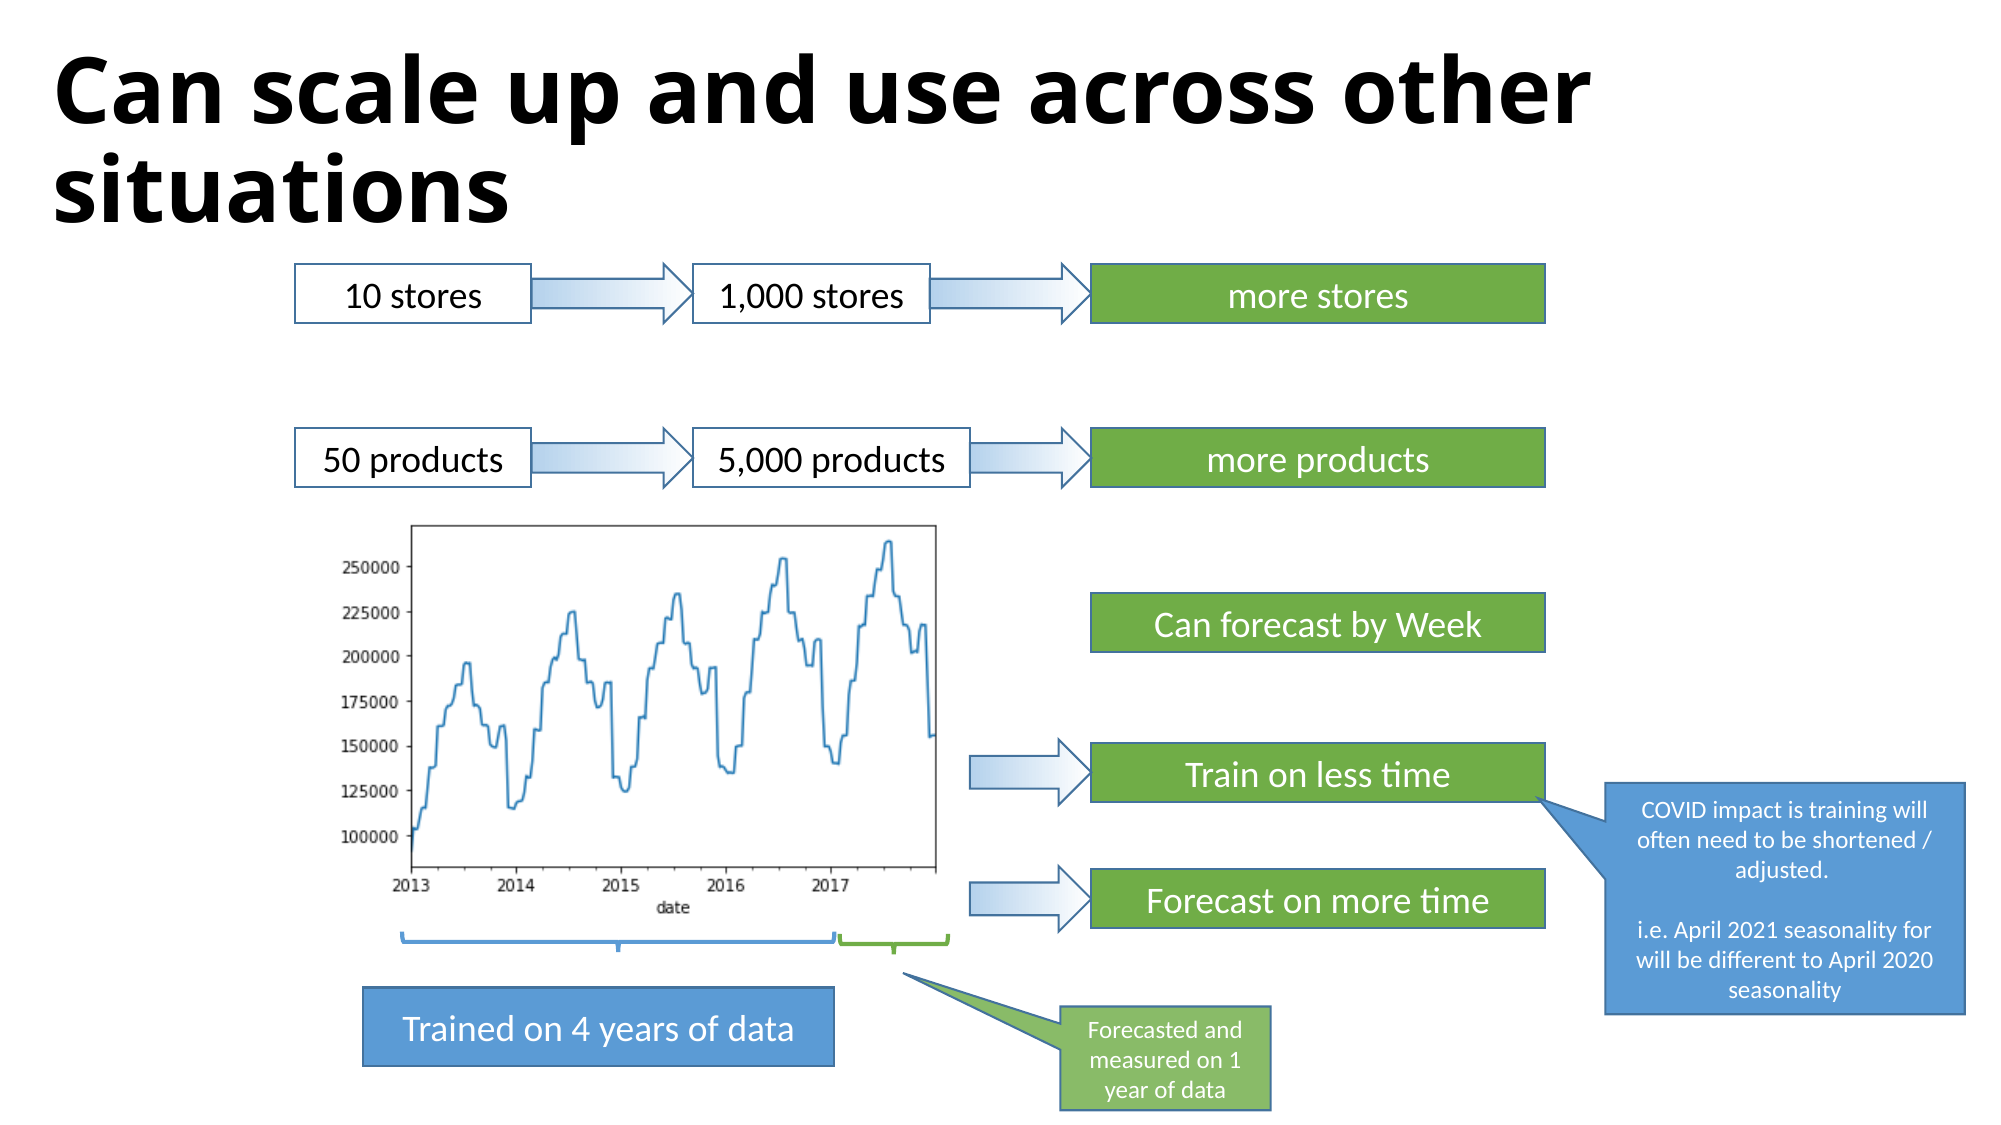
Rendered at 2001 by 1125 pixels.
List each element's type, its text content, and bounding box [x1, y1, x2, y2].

text_box 50 products [294, 427, 532, 488]
text_box Forecast on more time [1090, 868, 1546, 929]
text_box Can forecast by Week [1090, 592, 1546, 653]
text_box more stores [1090, 263, 1546, 324]
text_box Forecasted and measured on 1 year of data [902, 972, 1272, 1112]
title Can scale up and use across other situations [37, 91, 1965, 196]
text_box [839, 934, 949, 955]
text_box 10 stores [294, 263, 532, 324]
text_box [532, 425, 692, 490]
text_box COVID impact is training will often need to be shortened / adjusted. i.e. April 2021 seasonality for will be different to April 2020 seasonality [1534, 781, 1966, 1016]
text_box more products [1090, 427, 1546, 488]
text_box [928, 261, 1090, 326]
text_box [968, 736, 1093, 808]
text_box Train on less time [1090, 742, 1546, 803]
picture [314, 505, 962, 934]
text_box Trained on 4 years of data [362, 986, 835, 1067]
text_box 5,000 products [692, 427, 971, 488]
text_box 1,000 stores [692, 263, 931, 324]
text_box [968, 863, 1090, 935]
text_box [532, 261, 692, 326]
text_box [968, 425, 1093, 490]
text_box [401, 934, 835, 953]
